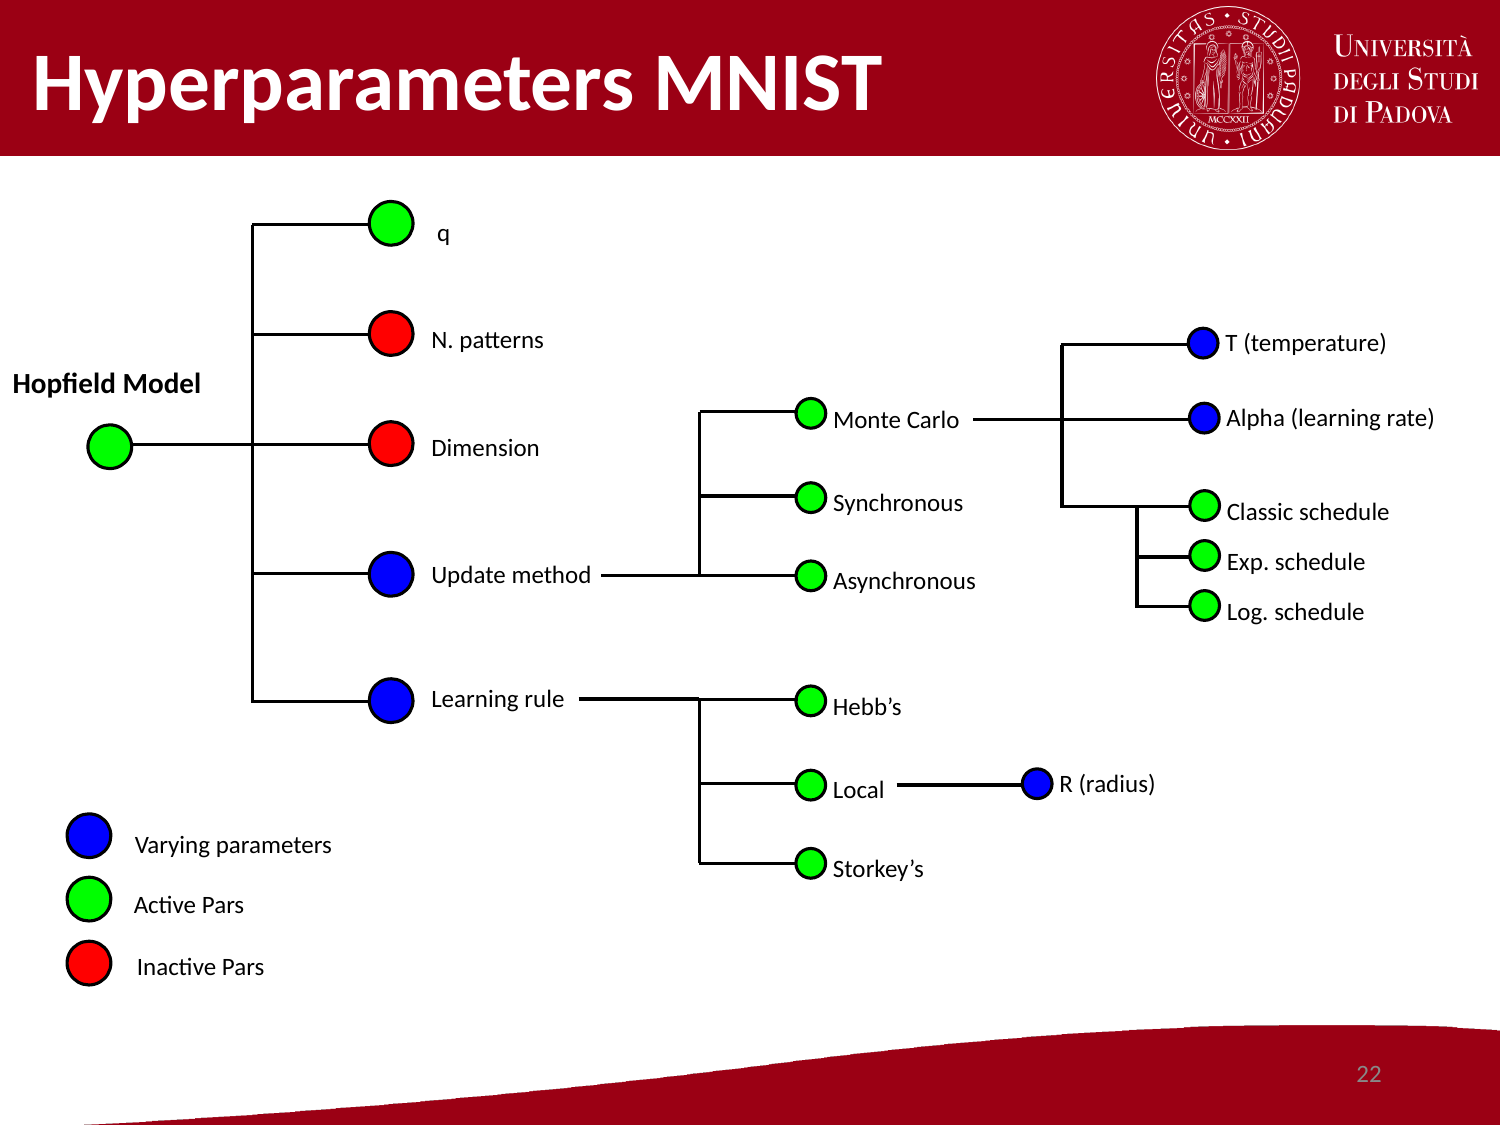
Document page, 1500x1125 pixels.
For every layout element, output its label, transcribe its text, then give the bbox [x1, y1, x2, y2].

text_box [1022, 768, 1053, 799]
text_box [796, 770, 826, 801]
text_box [369, 552, 414, 597]
text_box Hebb’s [817, 675, 1015, 729]
text_box Exp. schedule [1211, 530, 1409, 580]
text_box Alpha (learning rate) [1211, 386, 1458, 440]
text_box Dimension [416, 416, 613, 492]
text_box [67, 941, 111, 985]
text_box [796, 560, 826, 591]
picture [38, 1024, 1500, 1125]
text_box Synchronous [818, 471, 1015, 524]
text_box Storkey’s [817, 837, 1015, 890]
text_box Inactive Pars [121, 935, 319, 1011]
text_box [1189, 540, 1220, 571]
text_box [1189, 590, 1220, 621]
text_box R (radius) [1044, 752, 1291, 805]
text_box T (temperature) [1210, 311, 1407, 365]
text_box [87, 424, 132, 469]
text_box Classic schedule [1211, 480, 1409, 530]
text_box [369, 678, 414, 723]
text_box Monte Carlo [818, 388, 1015, 441]
text_box [369, 201, 414, 246]
text_box [369, 421, 414, 466]
text_box [1189, 403, 1220, 433]
text_box Local [817, 759, 1015, 812]
text_box [67, 813, 111, 858]
text_box q [416, 201, 613, 277]
text_box Learning rule [416, 667, 613, 743]
text_box Hopfield Model [0, 349, 223, 409]
text_box Varying parameters [114, 813, 380, 889]
text_box [67, 877, 111, 921]
text_box Asynchronous [818, 549, 1015, 603]
text_box [369, 311, 414, 356]
text_box N. patterns [416, 308, 613, 384]
text_box Active Pars [118, 873, 316, 949]
text_box [1188, 328, 1219, 358]
text_box [796, 398, 826, 429]
text_box Update method [416, 543, 613, 619]
picture [0, 0, 1500, 156]
text_box [1189, 490, 1220, 521]
text_box [796, 685, 826, 716]
text_box [796, 848, 826, 879]
text_box Log. schedule [1211, 580, 1409, 633]
text_box [796, 482, 826, 513]
